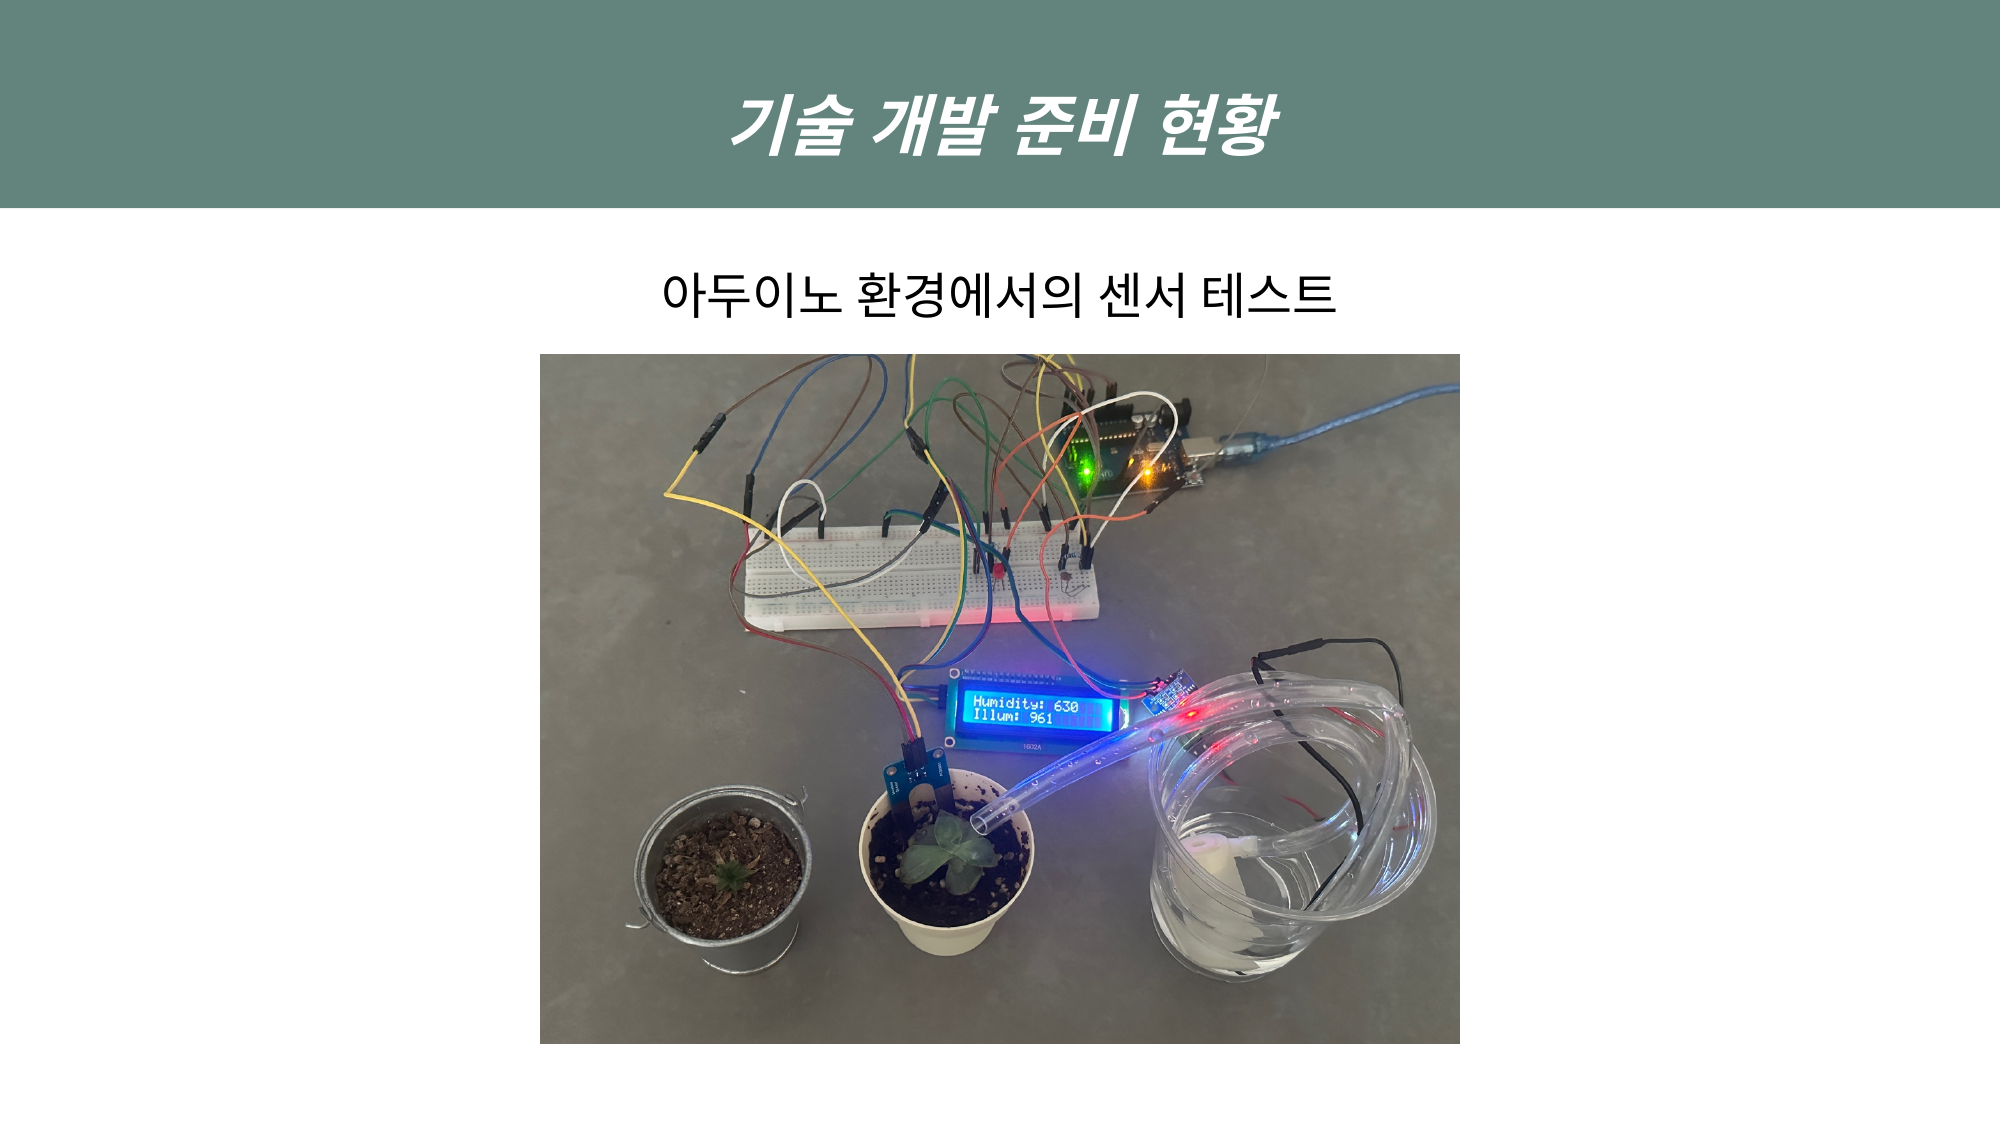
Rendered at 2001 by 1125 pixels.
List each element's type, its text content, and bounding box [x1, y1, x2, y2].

text_box 아두이노 환경에서의 센서 테스트 [406, 255, 1594, 325]
text_box 기술 개발 준비 현황 [0, 0, 2000, 209]
picture [540, 354, 1460, 1044]
